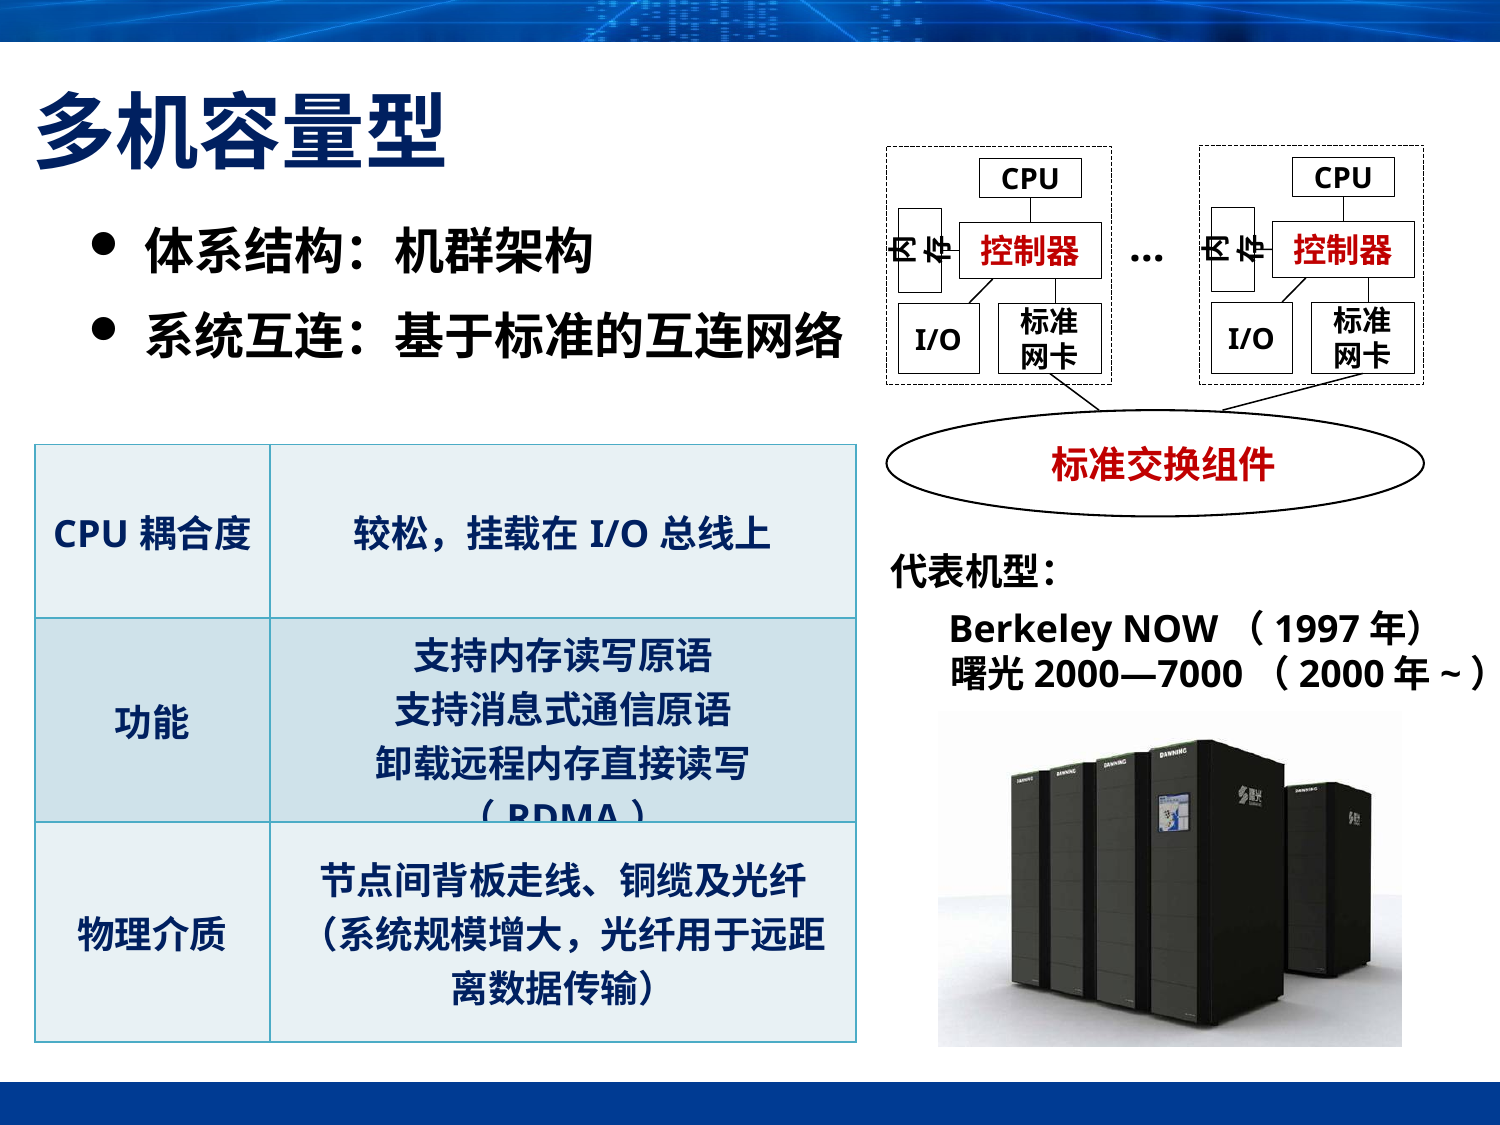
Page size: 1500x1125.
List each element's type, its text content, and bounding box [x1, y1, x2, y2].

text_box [1049, 373, 1100, 411]
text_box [968, 278, 993, 304]
text_box [886, 410, 1424, 517]
table_header CPU耦合度 [36, 445, 269, 617]
table_header 较松，挂载在I/O总线上 [271, 445, 855, 617]
table_cell 节点间背板走线、铜缆及光纤 （系统规模增大，光纤用于远距离数据传输） [271, 823, 855, 1041]
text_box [1281, 277, 1306, 303]
text_box [0, 1080, 1500, 1125]
table_cell 功能 [36, 619, 269, 821]
picture [938, 711, 1402, 1047]
text_box [886, 145, 1111, 384]
text_box 标准交换组件 [1036, 433, 1292, 494]
text_box 代表机型： Berkeley NOW（1997年） 曙光2000—7000（2000年~） [875, 540, 1500, 703]
text_box [1199, 144, 1424, 384]
text_box 体系结构：机群架构 系统互连：基于标准的互连网络 [73, 211, 860, 372]
picture [0, 0, 1500, 42]
text_box 多机容量型 [17, 54, 1306, 183]
text_box … [1114, 212, 1180, 278]
table_cell 物理介质 [36, 823, 269, 1041]
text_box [1222, 373, 1364, 411]
table_cell 支持内存读写原语 支持消息式通信原语 卸载远程内存直接读写（RDMA） [271, 619, 855, 821]
